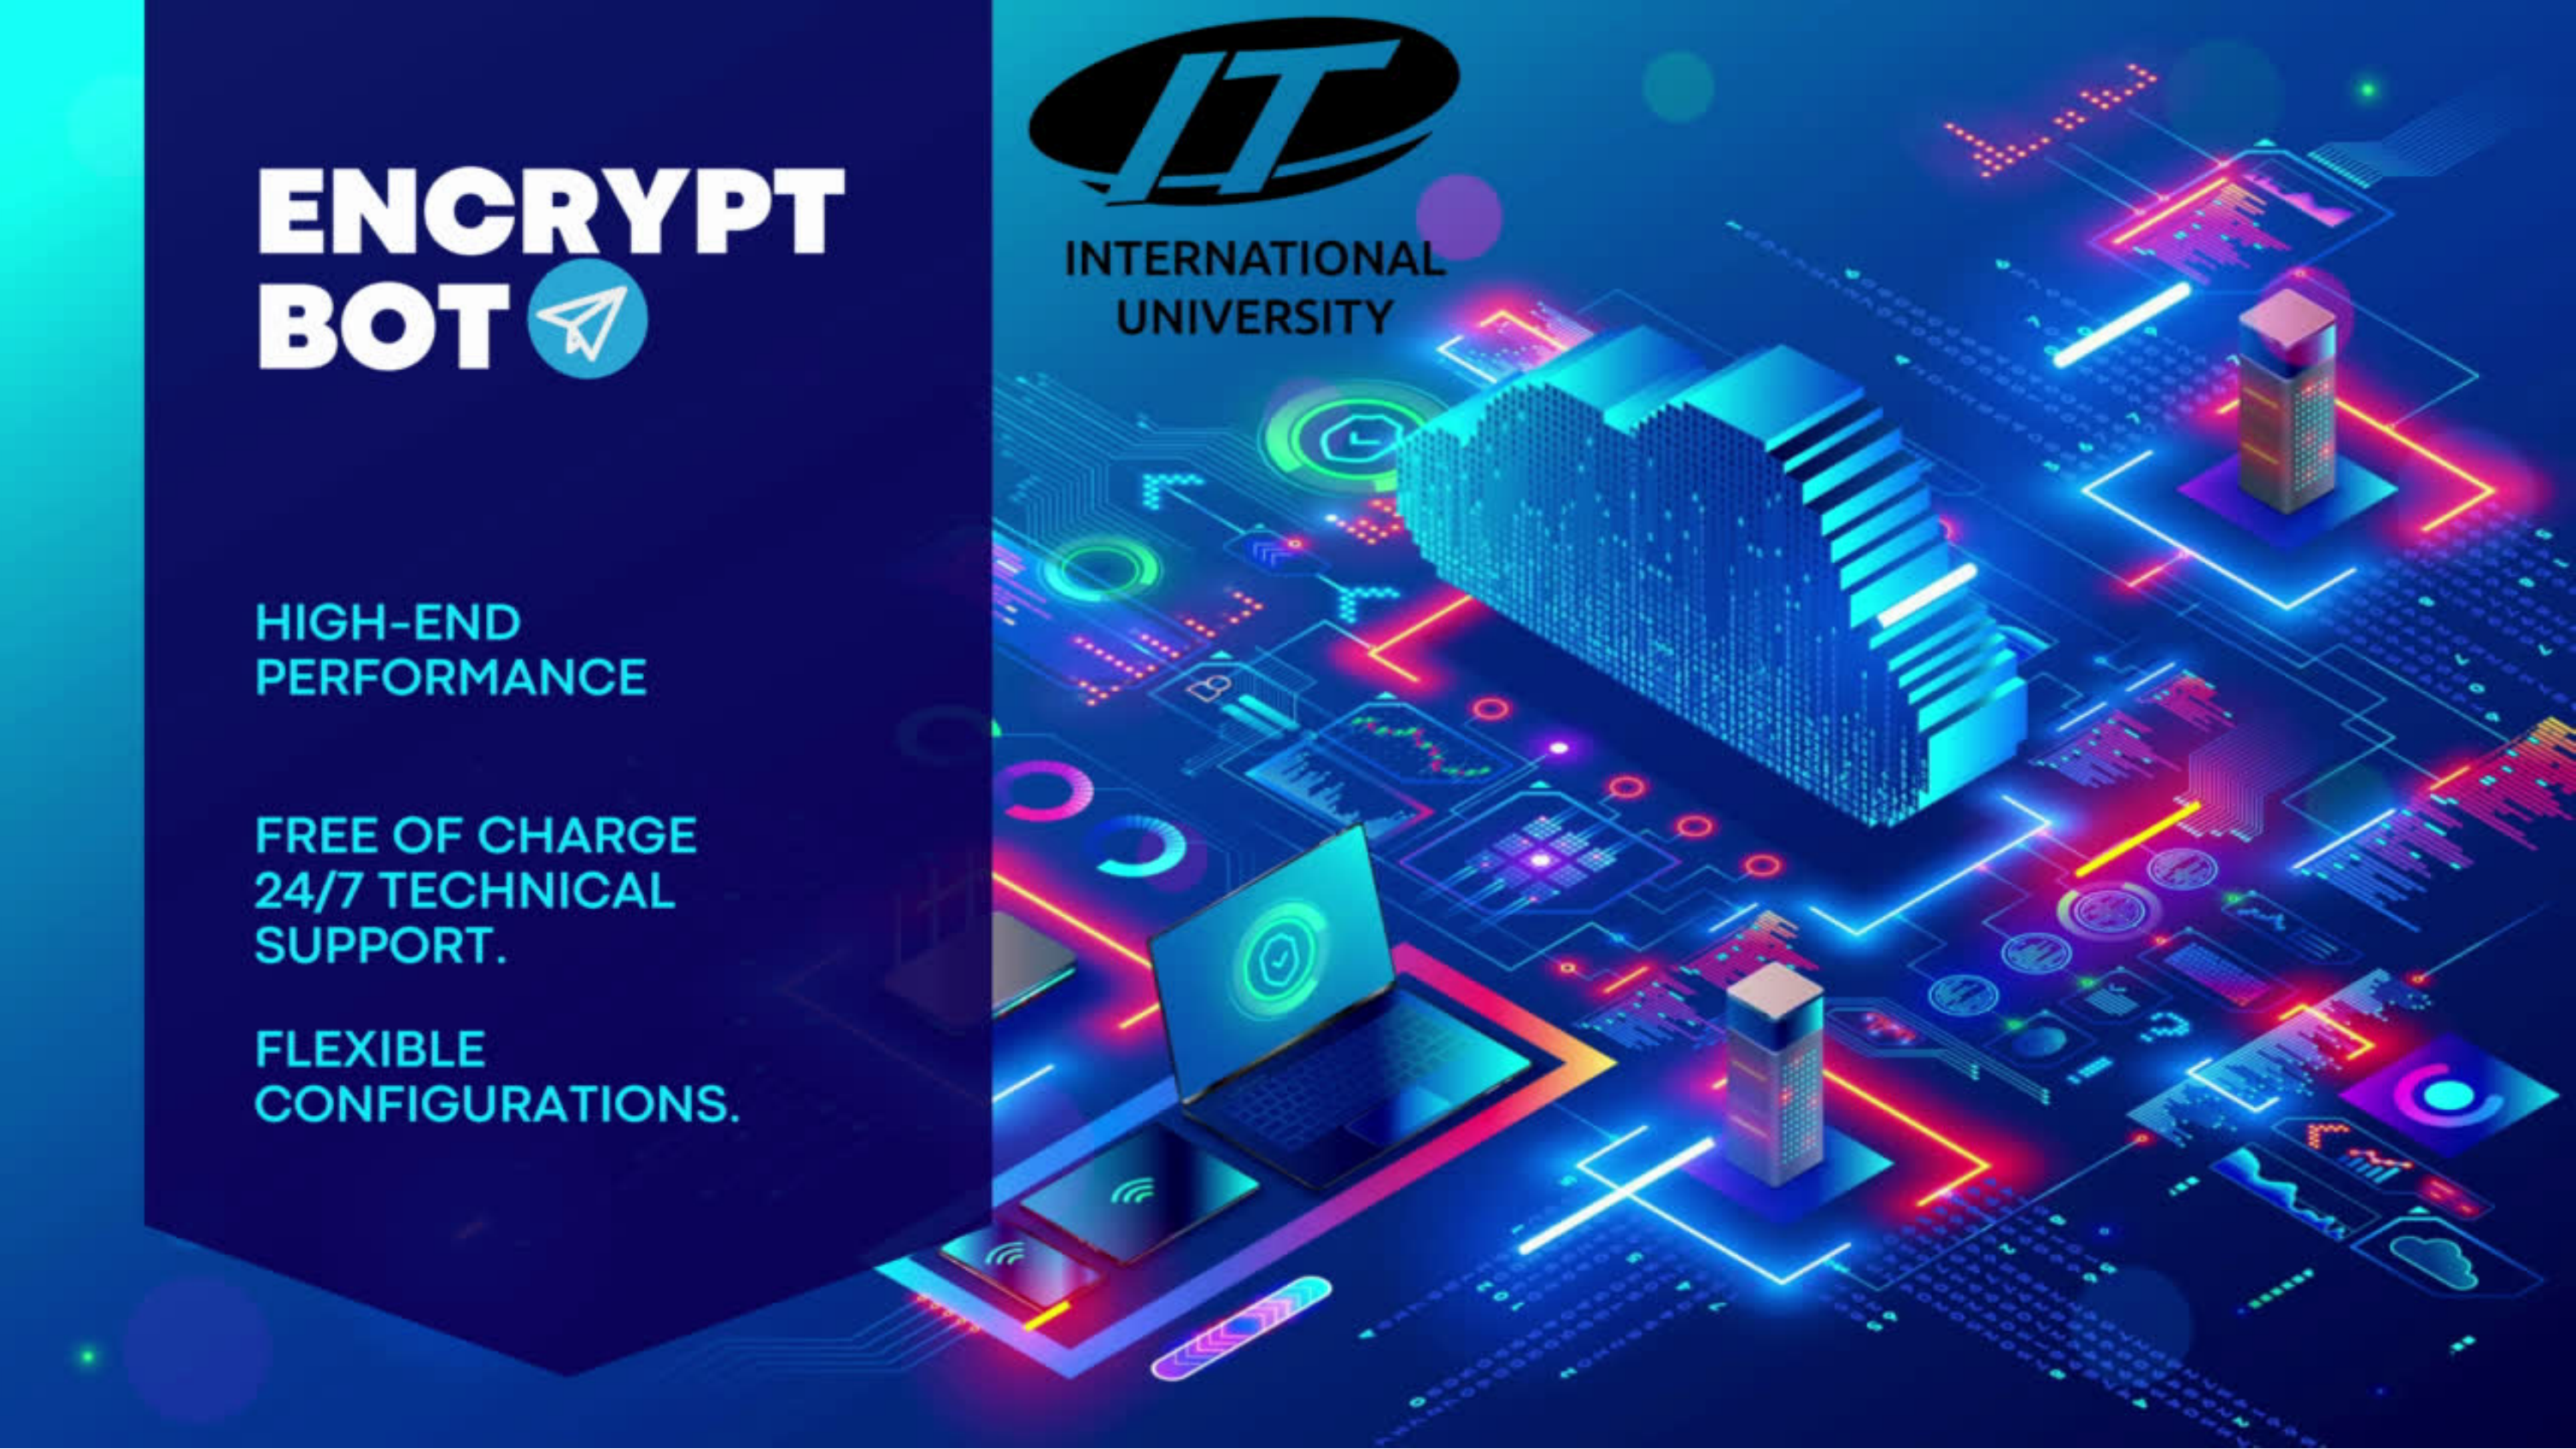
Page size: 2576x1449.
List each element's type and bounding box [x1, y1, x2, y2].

text_box [0, 0, 2576, 1449]
